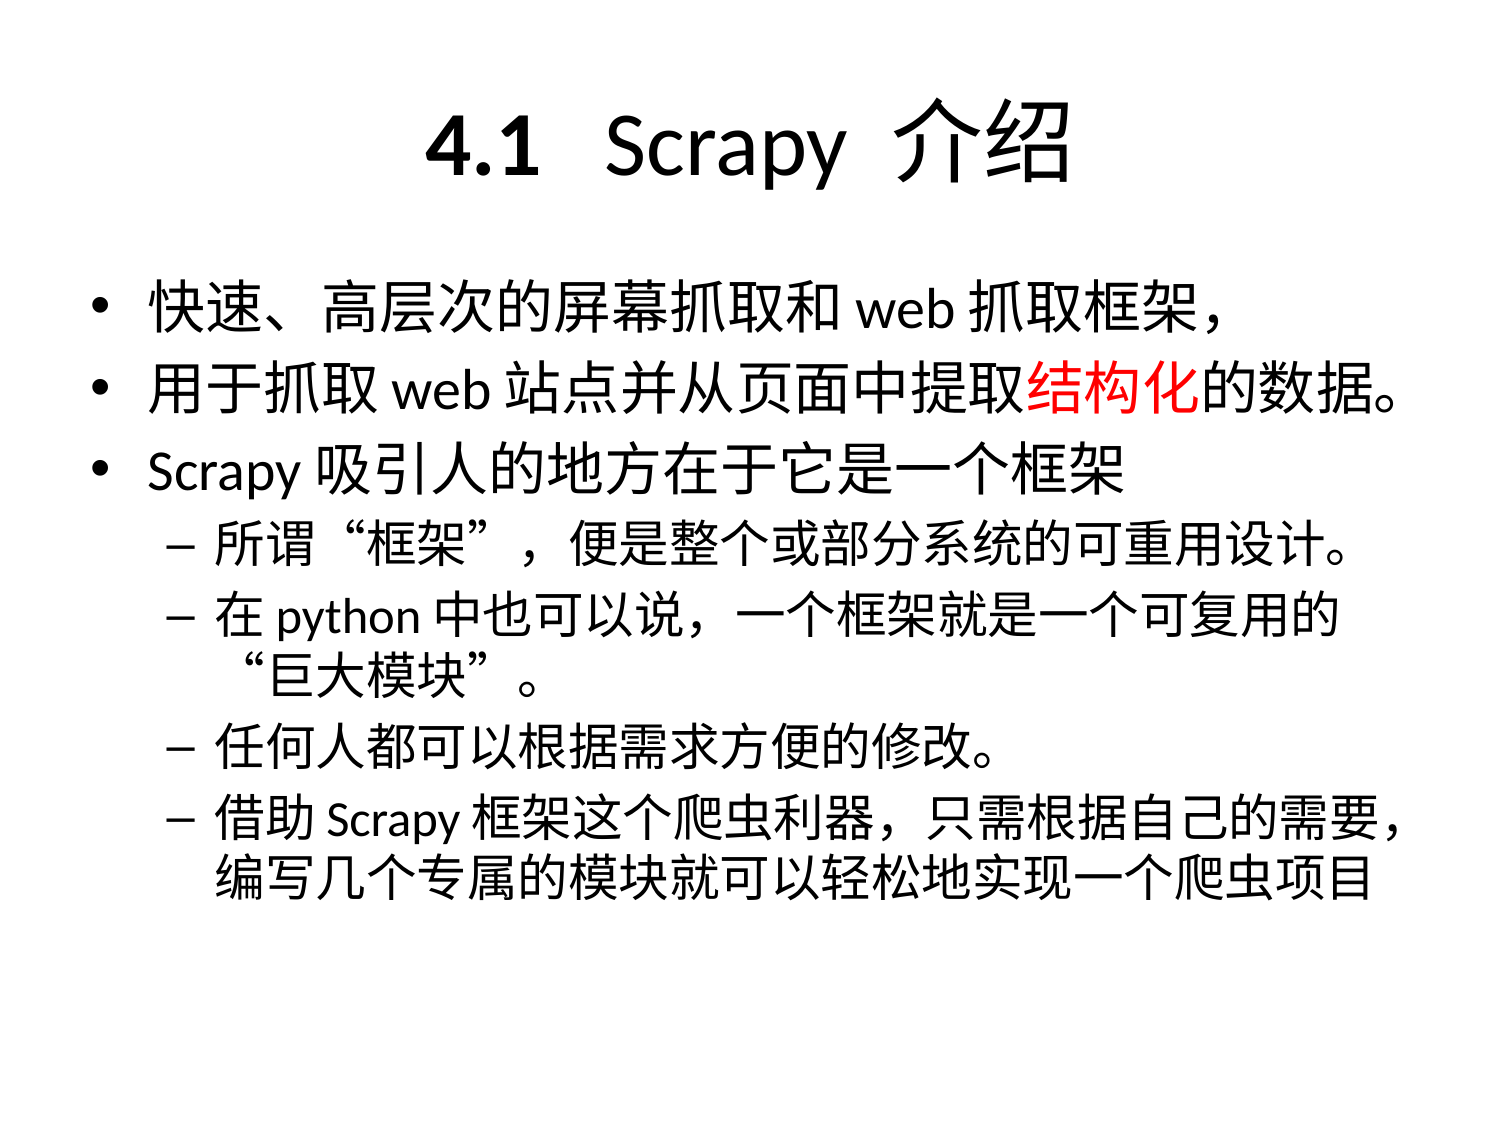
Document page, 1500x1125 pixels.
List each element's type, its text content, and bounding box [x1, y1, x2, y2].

list 快速、高层次的屏幕抓取和web抓取框架， 用于抓取web站点并从页面中提取结构化的数据。 Scrapy吸引人的地方在于它是一个框架 所谓“框架”，便是整个或部分系统的可重用设计。 在python中也可以说，一个框架就是一个可复用的“巨大模块”。 任何人都可以根据需求方便的修改。 借助Scrapy框架这个爬虫利器，只需根据自己的需要，编写几个专属的模块就可以轻松地实现一个爬虫项目 [75, 262, 1407, 1005]
title 4.1 Scrapy 介绍 [75, 45, 1425, 233]
